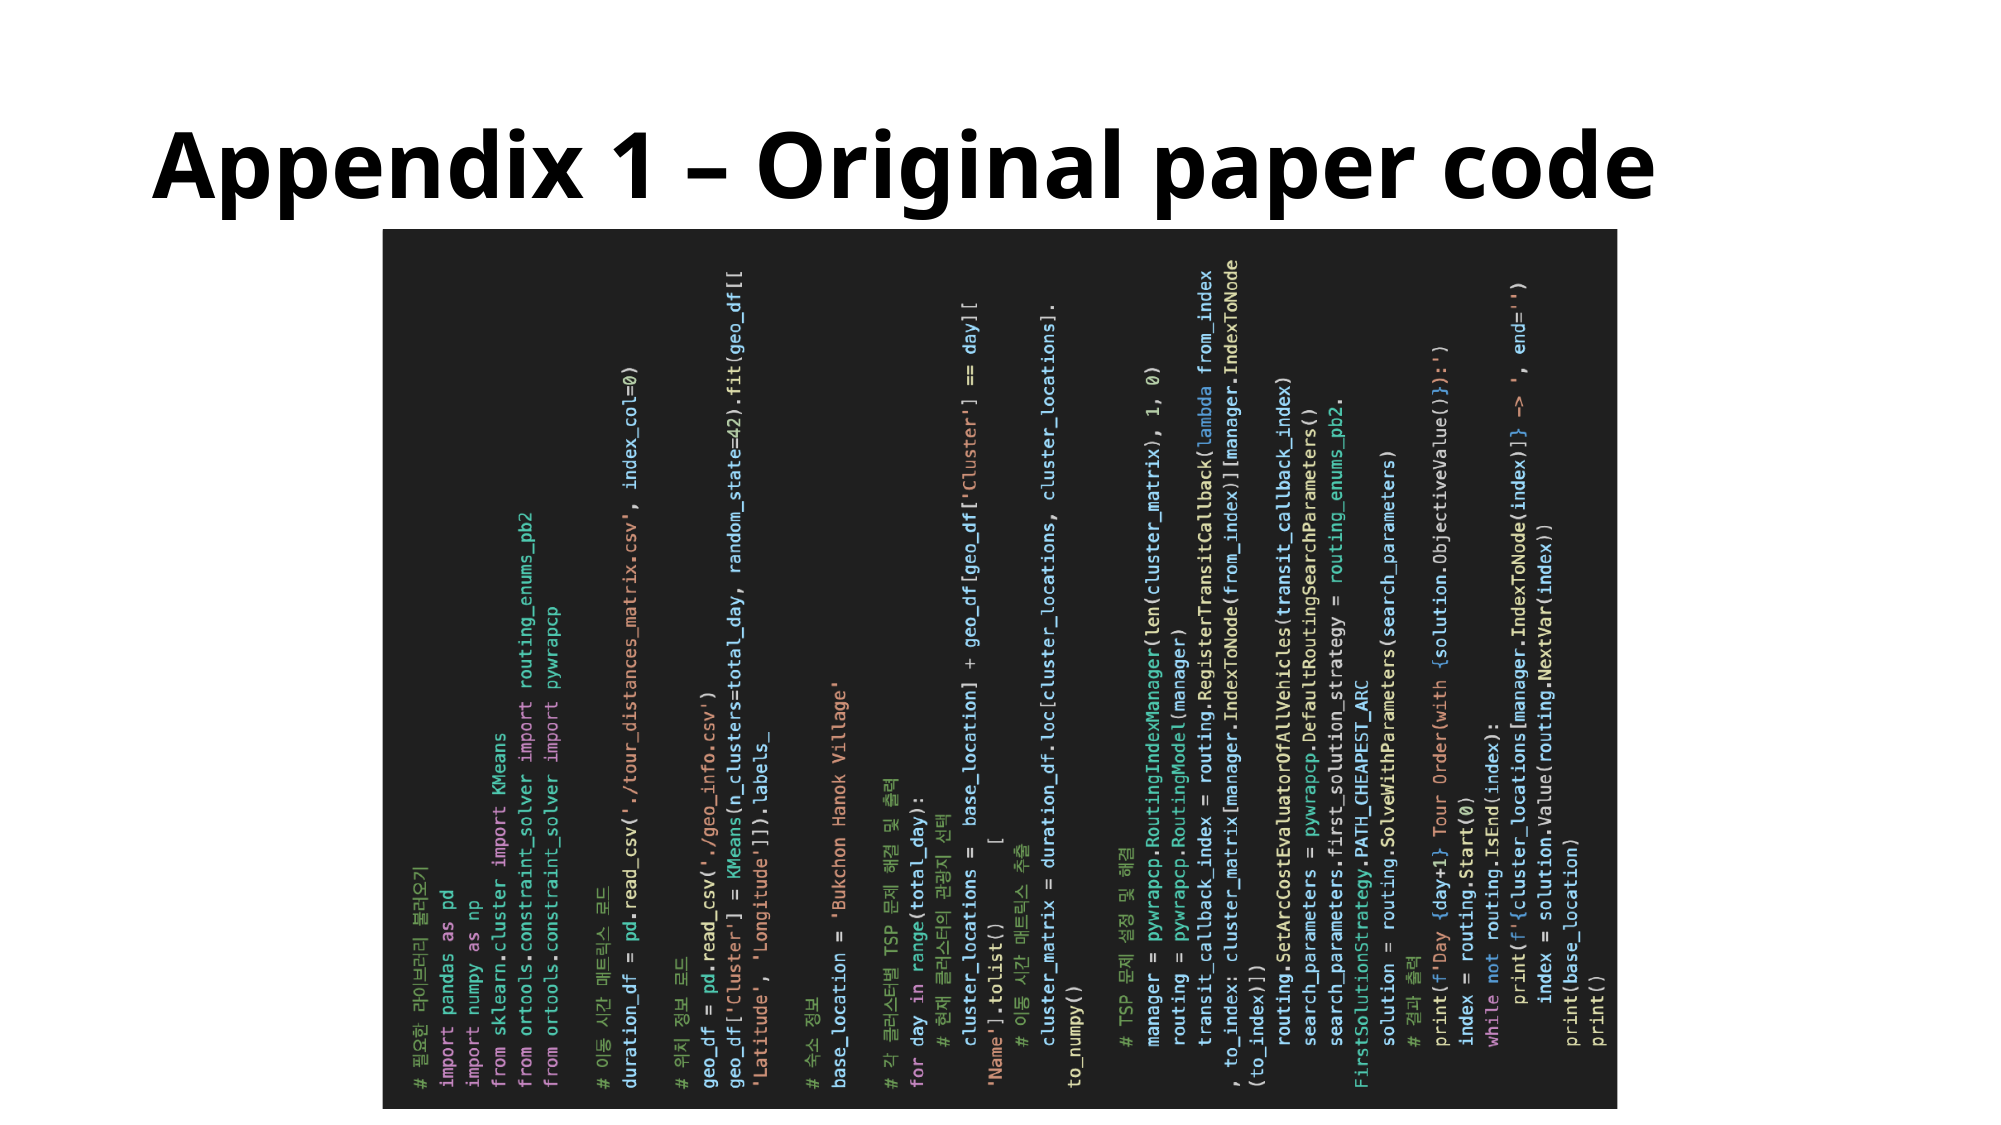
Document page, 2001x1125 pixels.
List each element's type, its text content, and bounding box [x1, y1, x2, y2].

title Appendix 1 – Original paper code [1440, 59, 1863, 278]
title Appendix 1 – Original paper code [137, 59, 560, 278]
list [560, 51, 1440, 1125]
picture [382, 229, 560, 1109]
picture [1440, 229, 1618, 1109]
